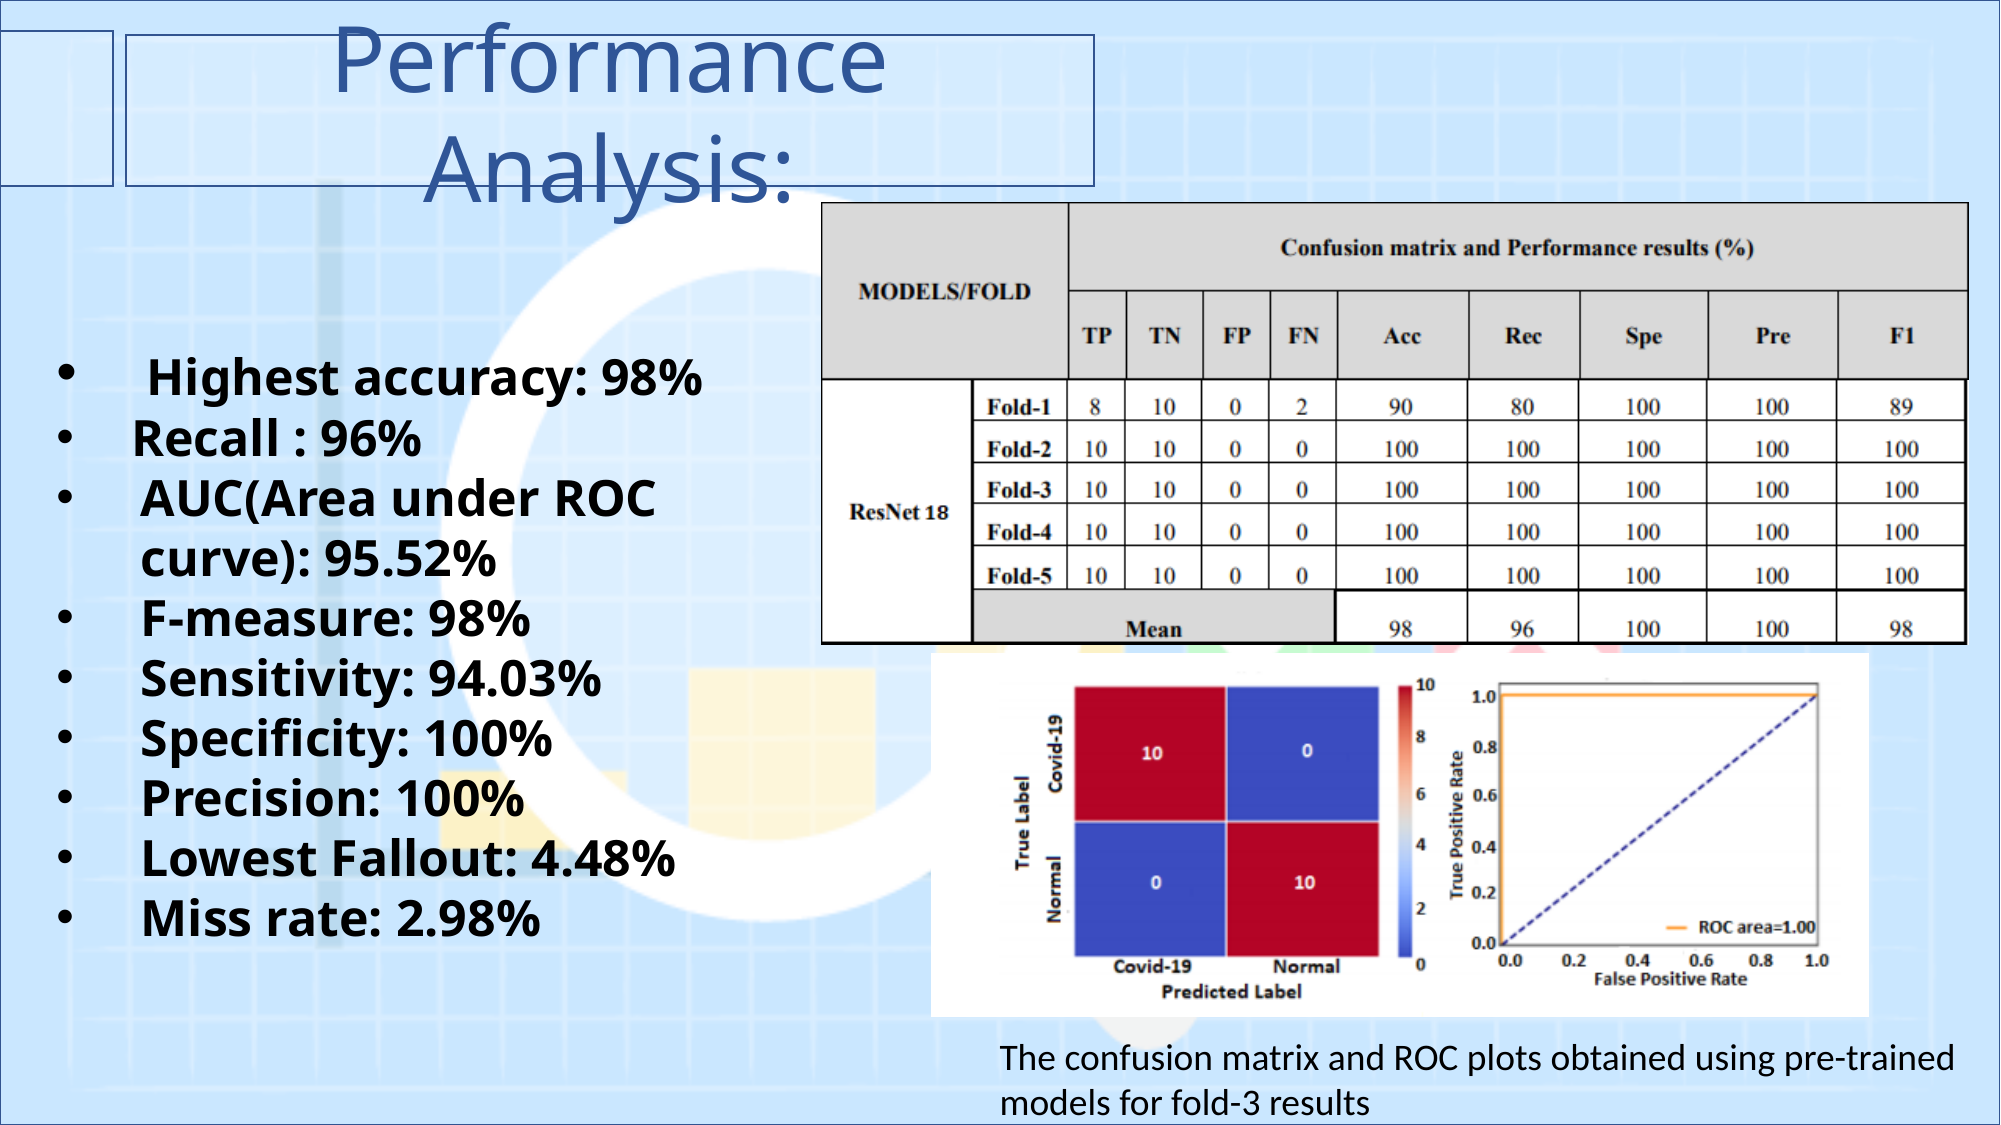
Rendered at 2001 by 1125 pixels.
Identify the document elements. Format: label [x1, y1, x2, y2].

text_box [821, 202, 1969, 645]
picture [0, 0, 2000, 1125]
